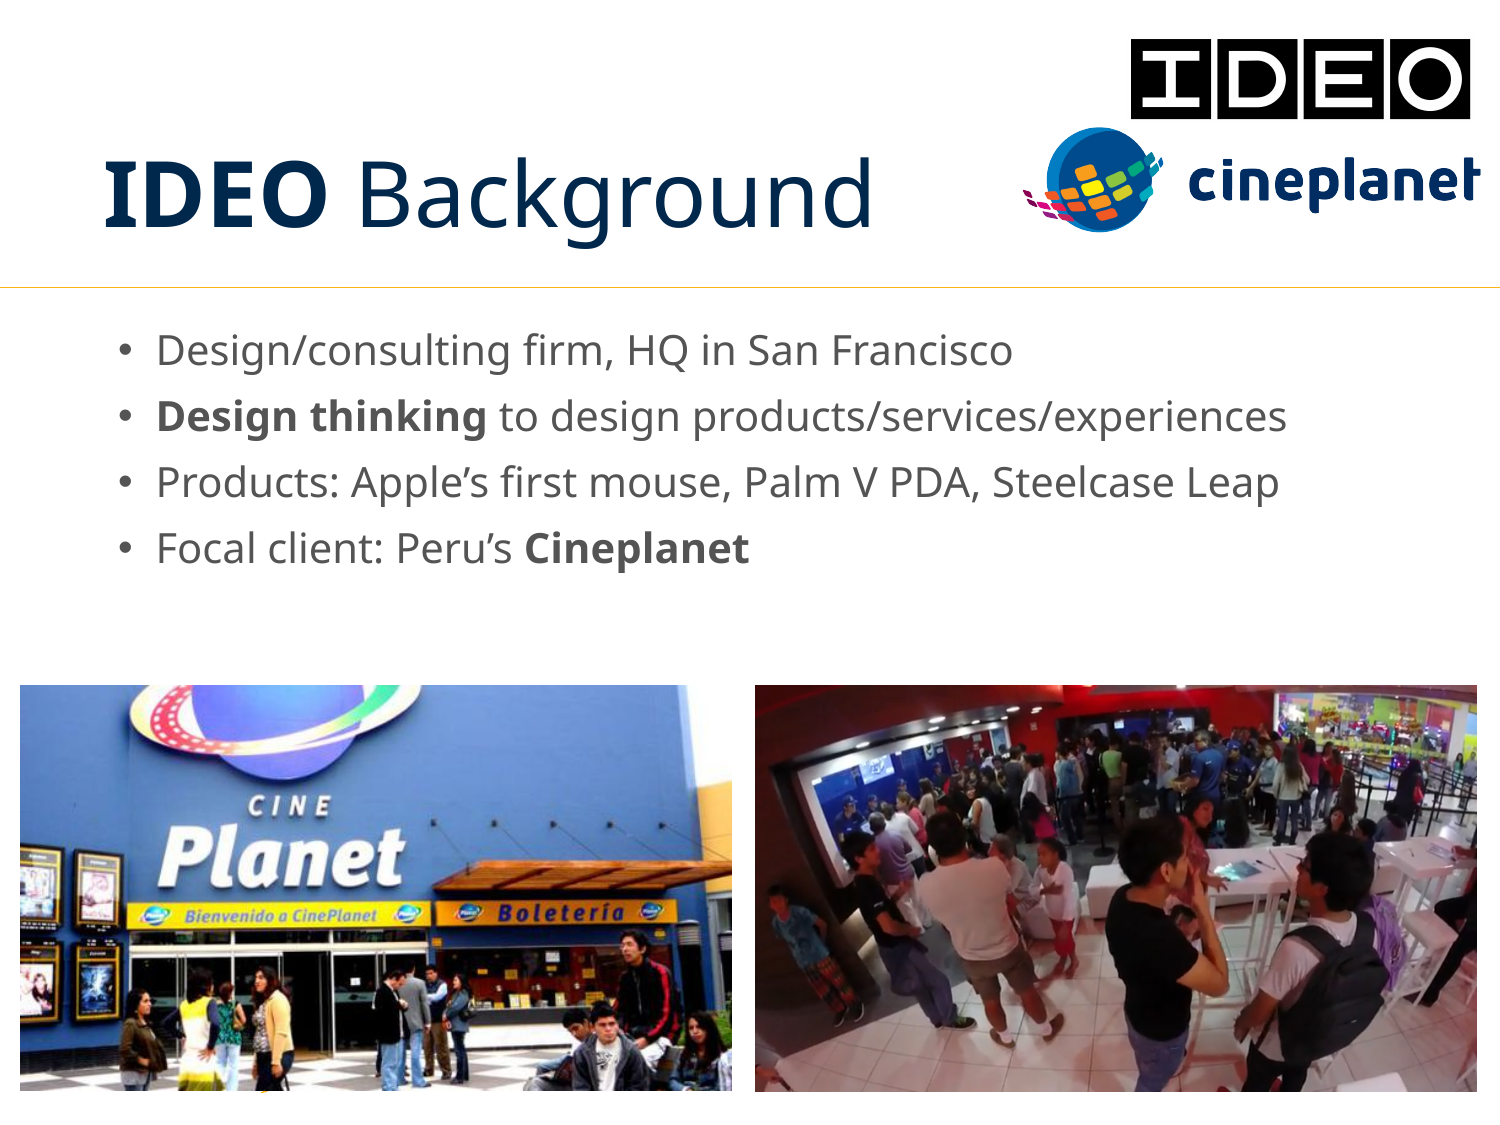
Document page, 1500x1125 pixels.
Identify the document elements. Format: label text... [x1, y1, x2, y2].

slide_number 2 [1270, 1092, 1397, 1098]
picture [20, 685, 732, 1097]
picture [999, 34, 1496, 246]
picture [755, 685, 1477, 1092]
title IDEO Background [103, 59, 1397, 278]
list Design/consulting firm, HQ in San Francisco Design thinking to design products/services/experiences Products: Apple’s first mouse, Palm V PDA, Steelcase Leap Focal client: Peru’s Cineplanet [103, 299, 1397, 1014]
